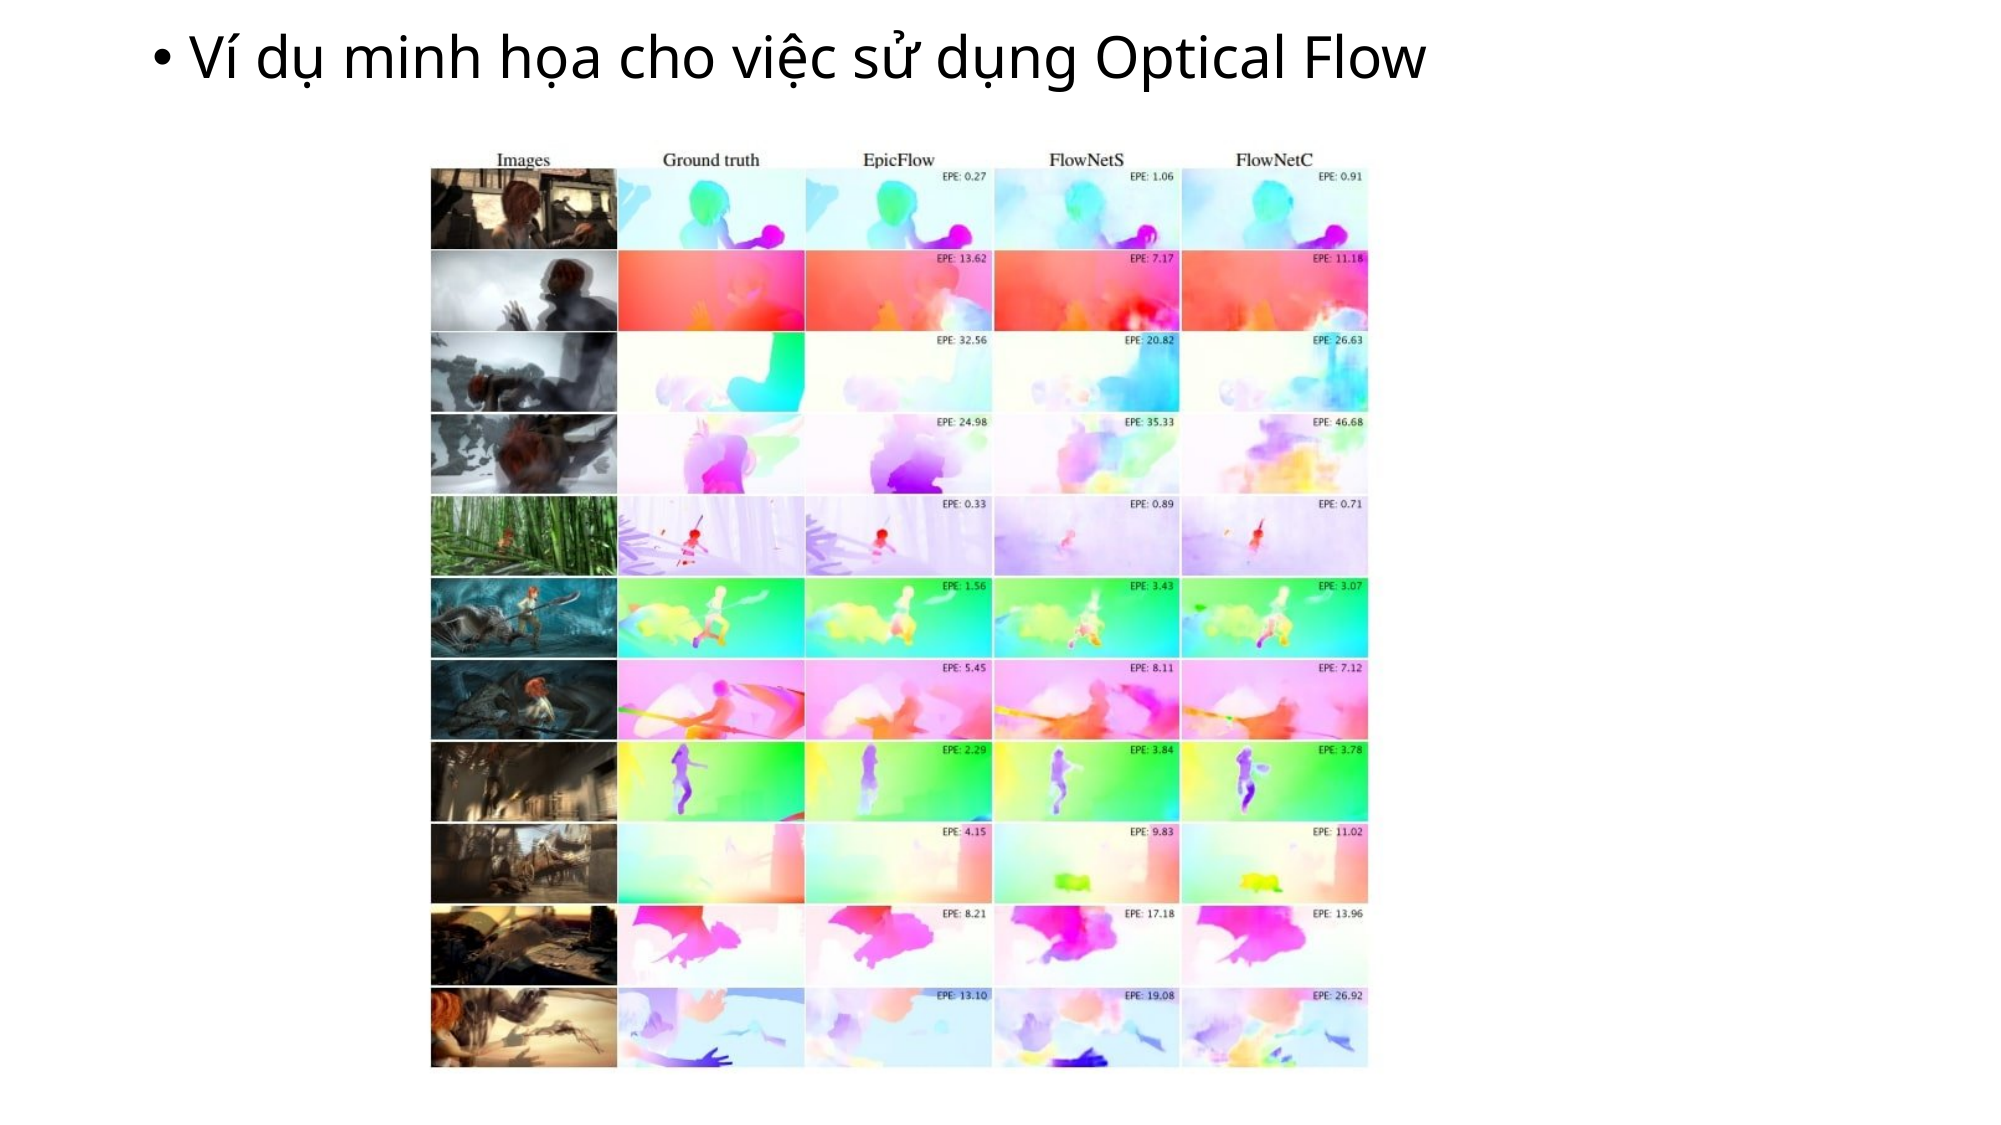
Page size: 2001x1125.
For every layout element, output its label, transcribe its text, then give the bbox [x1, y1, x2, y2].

list Ví dụ minh họa cho việc sử dụng Optical Flow [137, 20, 1863, 139]
picture [409, 140, 1388, 1081]
